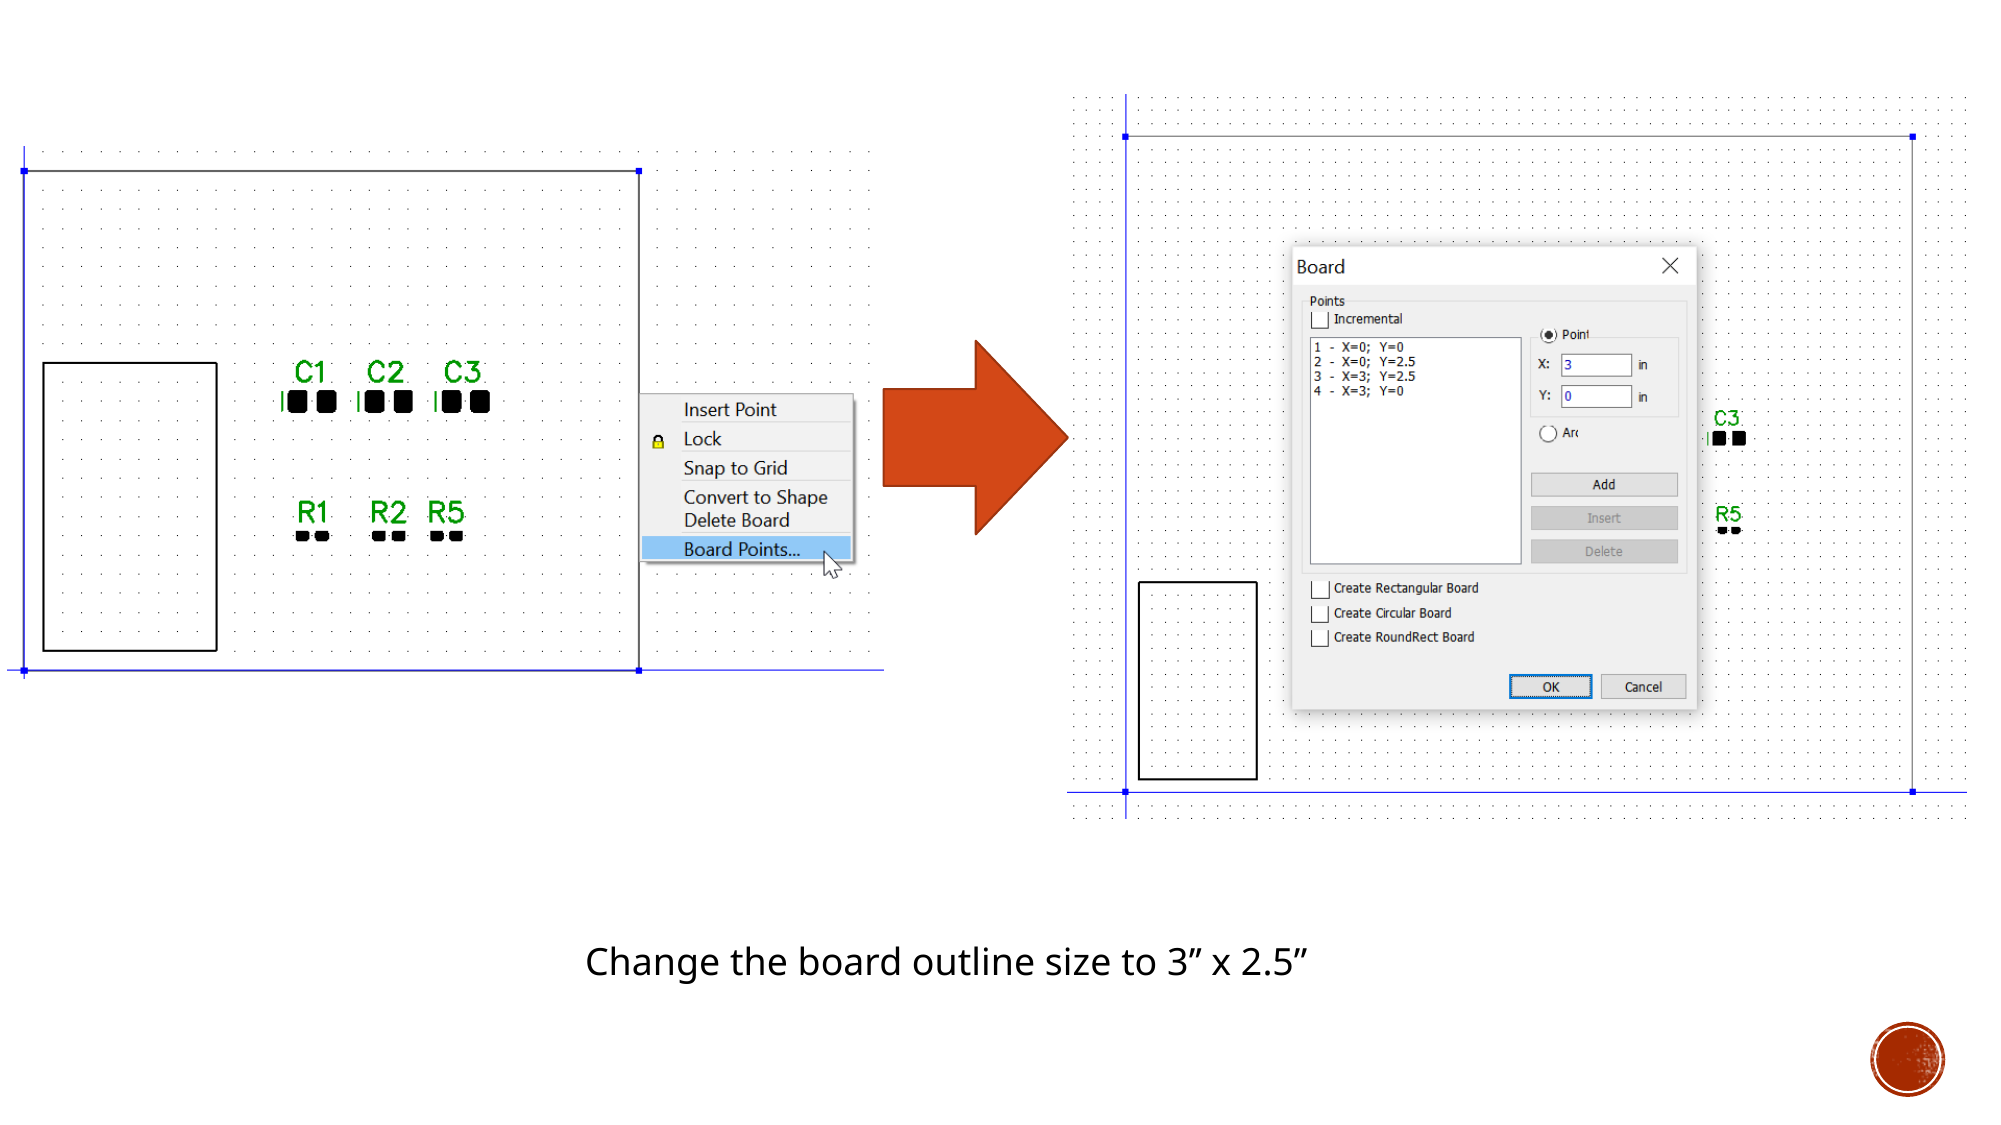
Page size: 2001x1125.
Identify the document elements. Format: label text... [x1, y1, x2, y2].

picture [7, 146, 884, 679]
text_box [885, 339, 1067, 536]
text_box Change the board outline size to 3’’ x 2.5” [570, 930, 1382, 991]
picture [1067, 94, 1967, 819]
